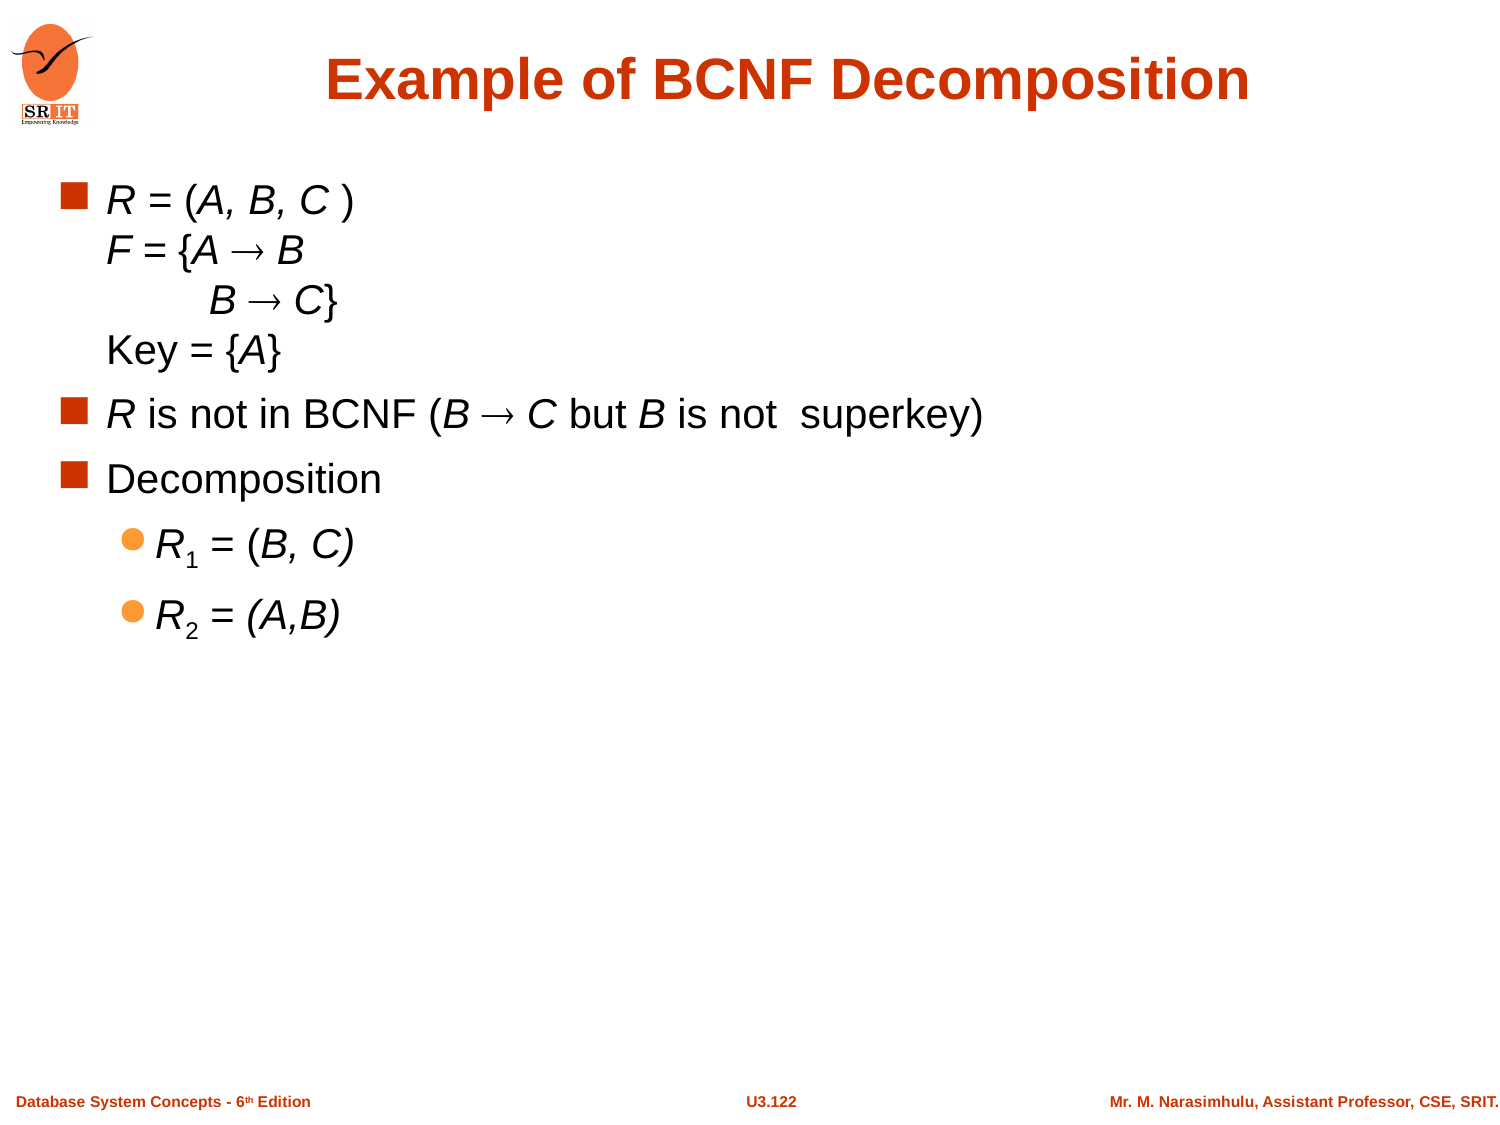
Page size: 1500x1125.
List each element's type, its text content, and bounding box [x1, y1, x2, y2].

title Example of BCNF Decomposition [125, 18, 1452, 120]
list R = (A, B, C ) F = {A  B B  C} Key = {A} R is not in BCNF (B  C but B is not superkey) Decomposition R1 = (B, C) R2 = (A,B) [48, 164, 1414, 726]
picture [11, 19, 93, 128]
